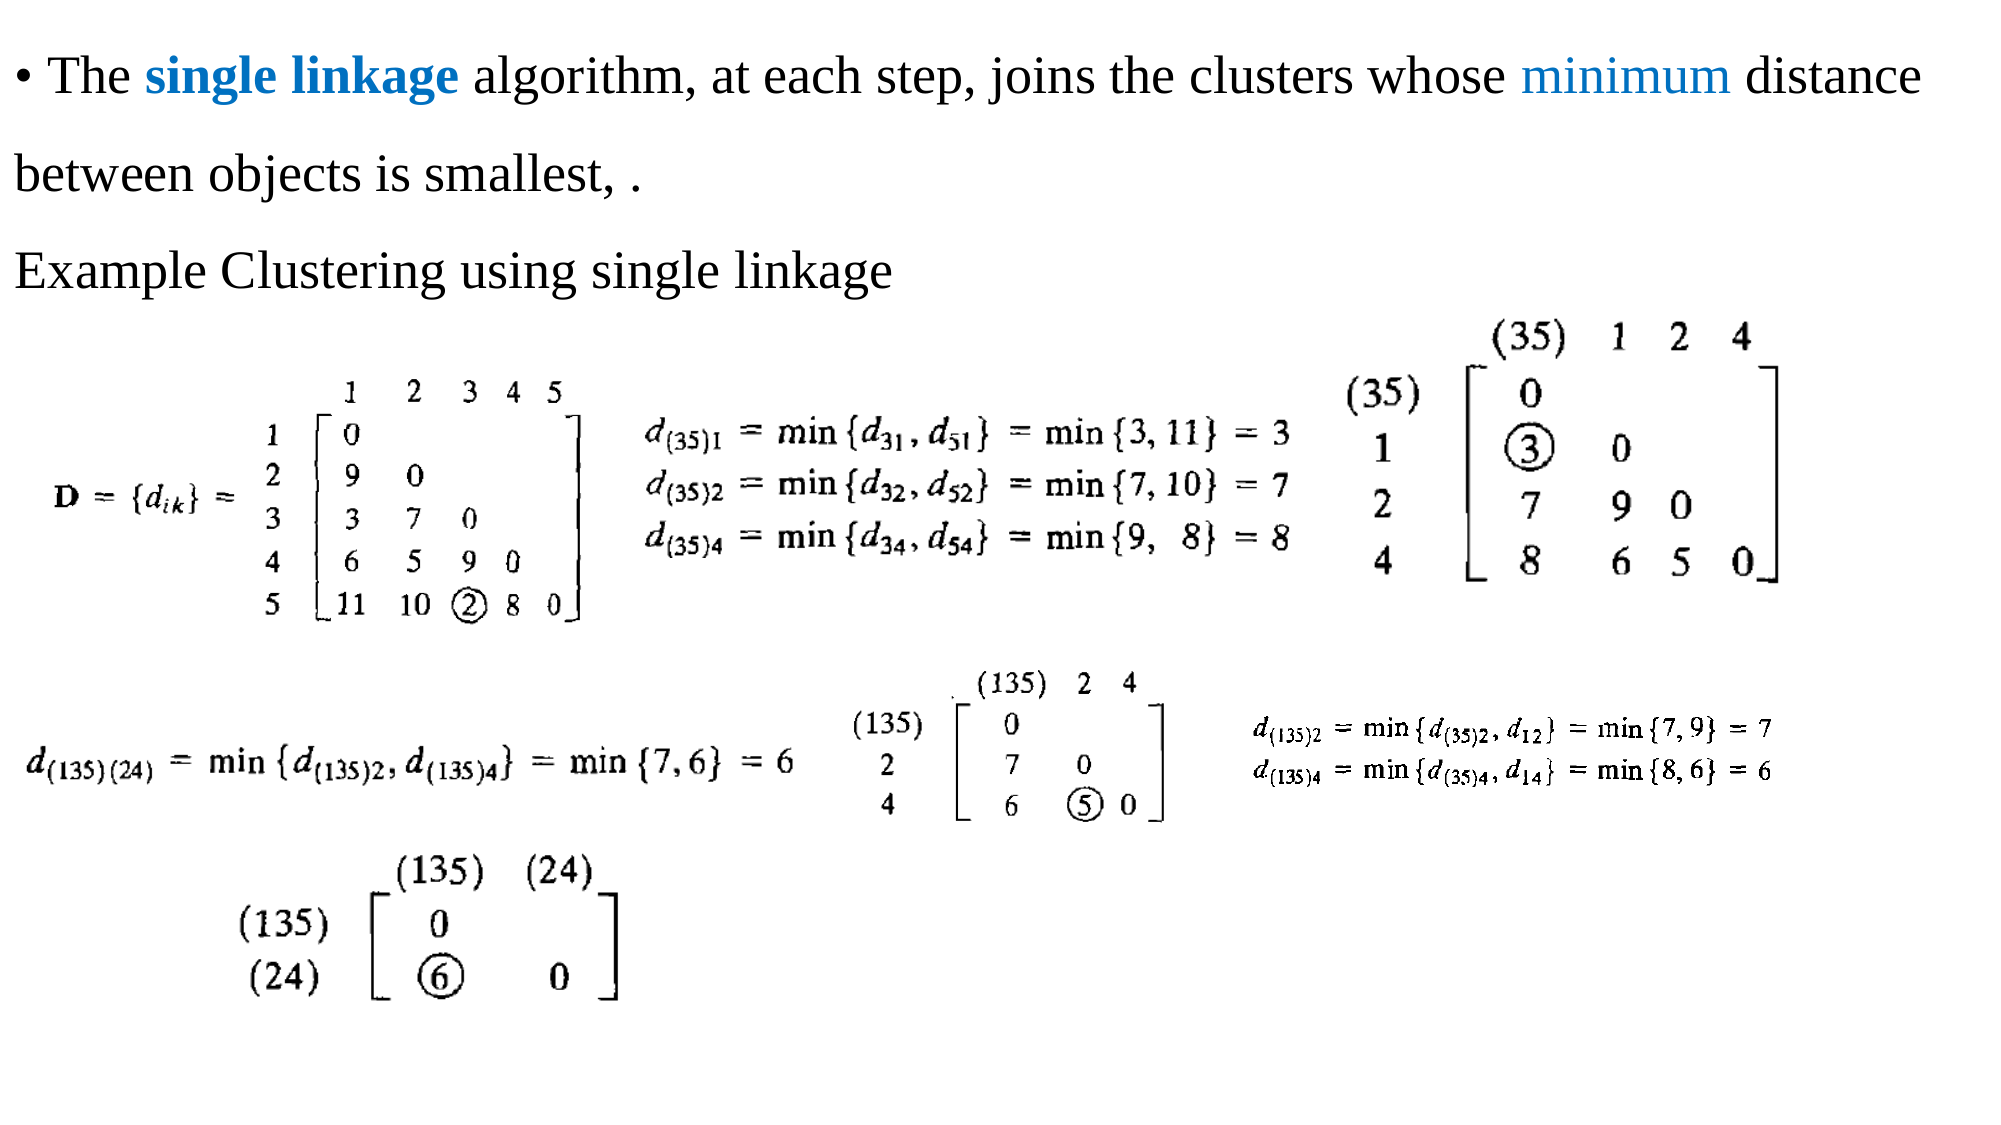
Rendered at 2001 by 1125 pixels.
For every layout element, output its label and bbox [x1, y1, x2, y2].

picture [1345, 309, 1785, 589]
picture [22, 727, 805, 787]
picture [639, 405, 1299, 558]
picture [852, 668, 1168, 825]
picture [236, 846, 626, 1010]
picture [46, 365, 593, 631]
picture [1239, 705, 1785, 787]
